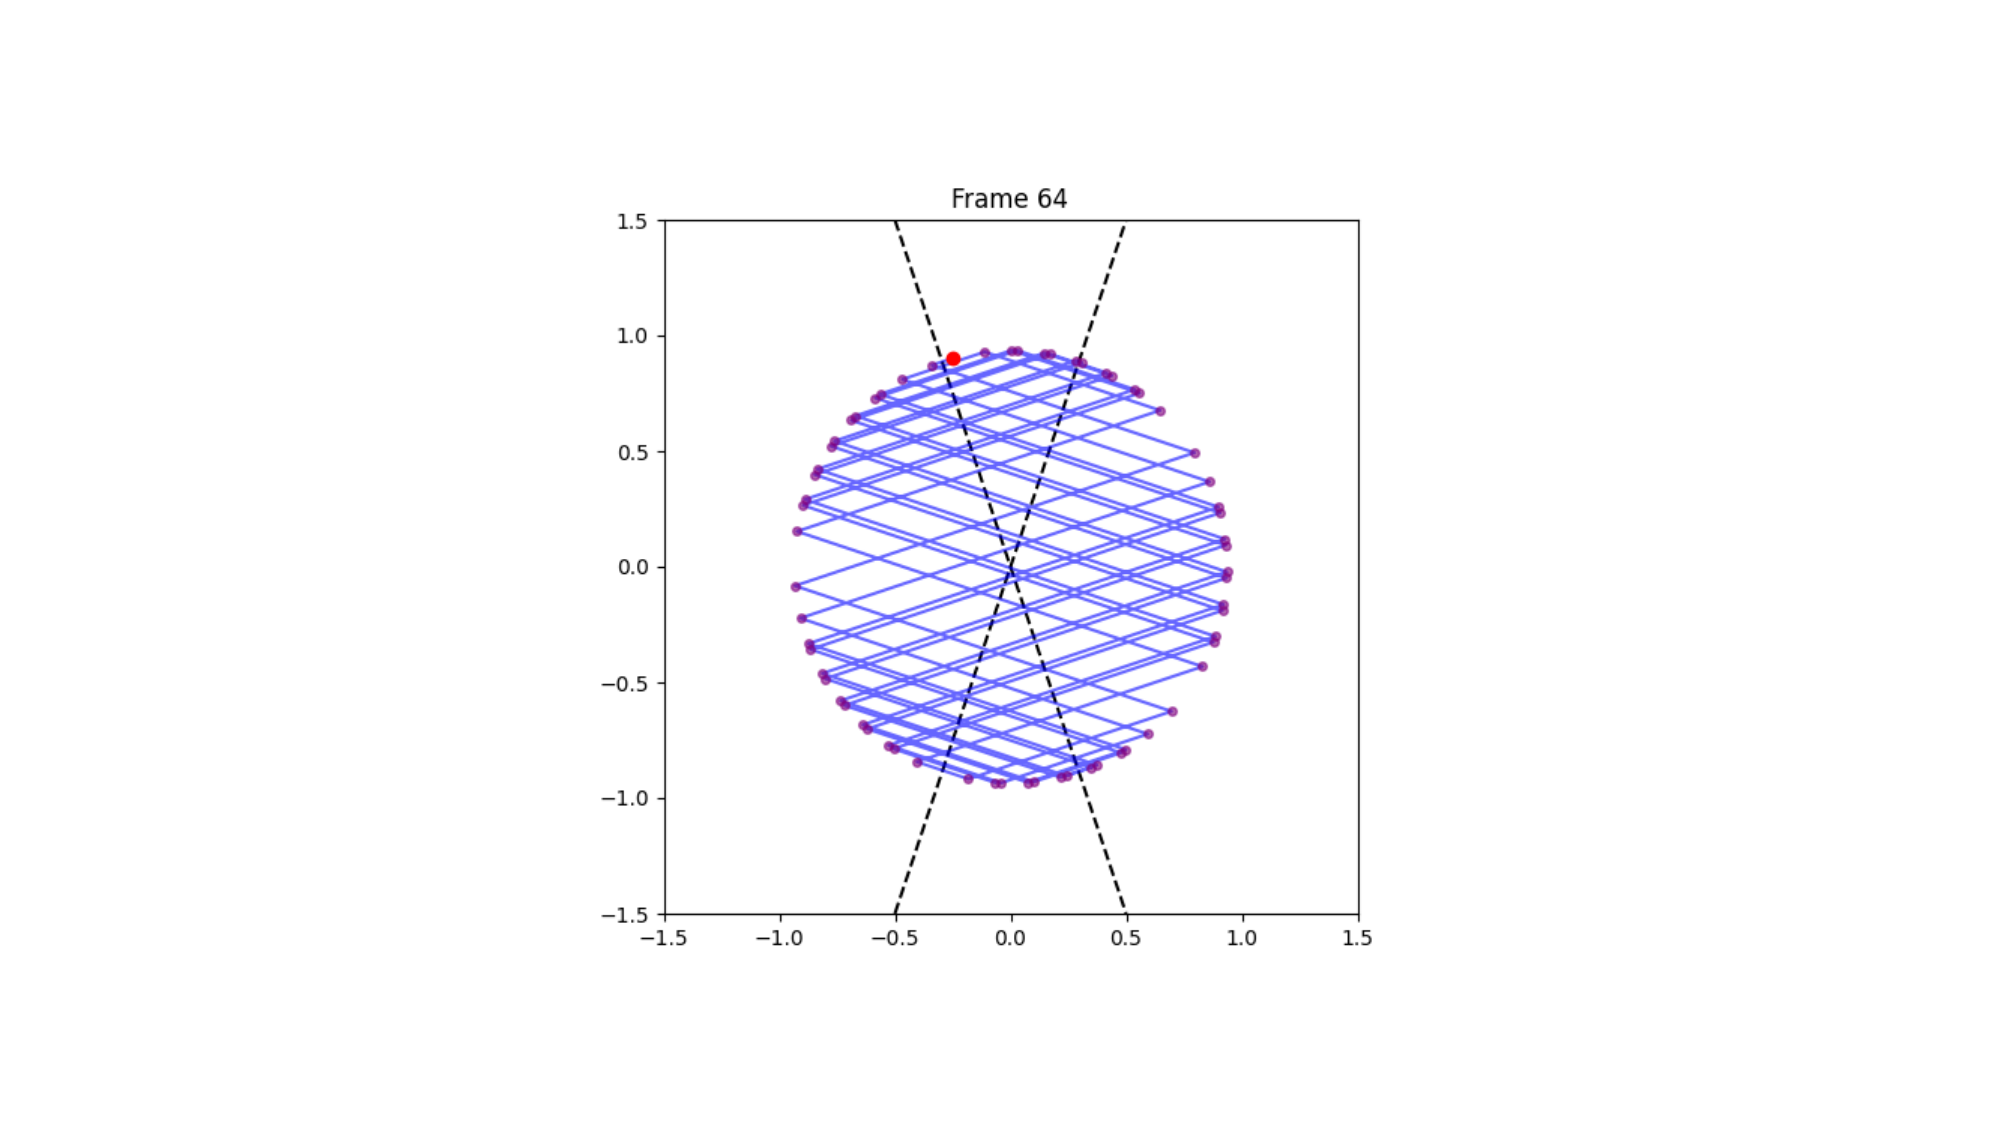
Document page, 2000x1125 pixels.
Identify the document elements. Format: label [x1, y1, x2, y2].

picture [549, 112, 1450, 1013]
